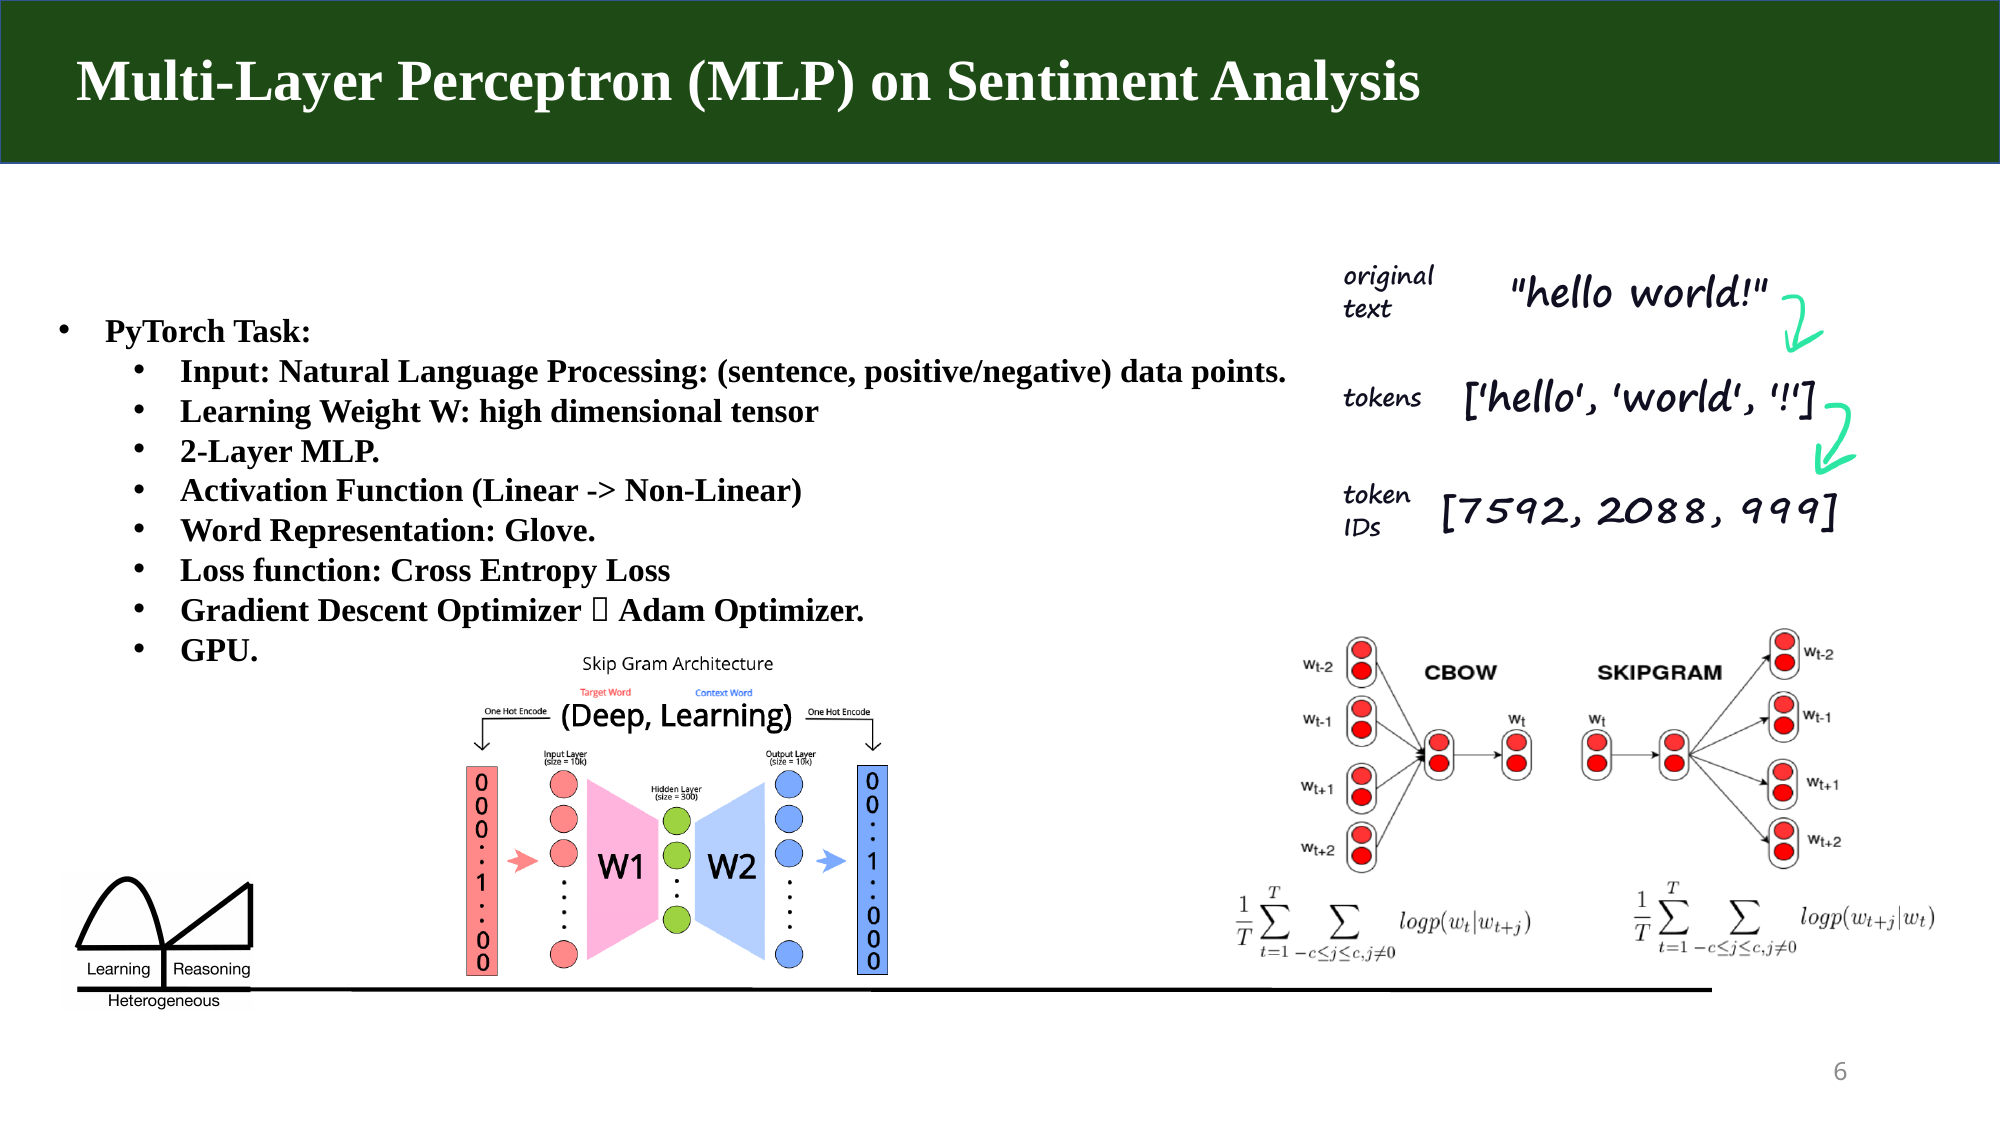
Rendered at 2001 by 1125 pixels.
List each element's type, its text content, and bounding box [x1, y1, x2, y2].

picture [458, 651, 899, 982]
text_box Multi-Layer Perceptron (MLP) on Sentiment Analysis [61, 35, 1447, 120]
slide_number 6 [1412, 1042, 1863, 1103]
text_box [0, 0, 2000, 164]
picture [1329, 228, 1946, 575]
picture [61, 873, 254, 1012]
picture [1201, 622, 1939, 969]
text_box PyTorch Task: Input: Natural Language Processing: (sentence, positive/negative) data points. Learning Weight W: high dimensional tensor 2-Layer MLP. Activation Function (Linear -> Non-Linear) Word Representation: Glove. Loss function: Cross Entropy Loss Gradient Descent Optimizer  Adam Optimizer. GPU. [43, 251, 1413, 716]
